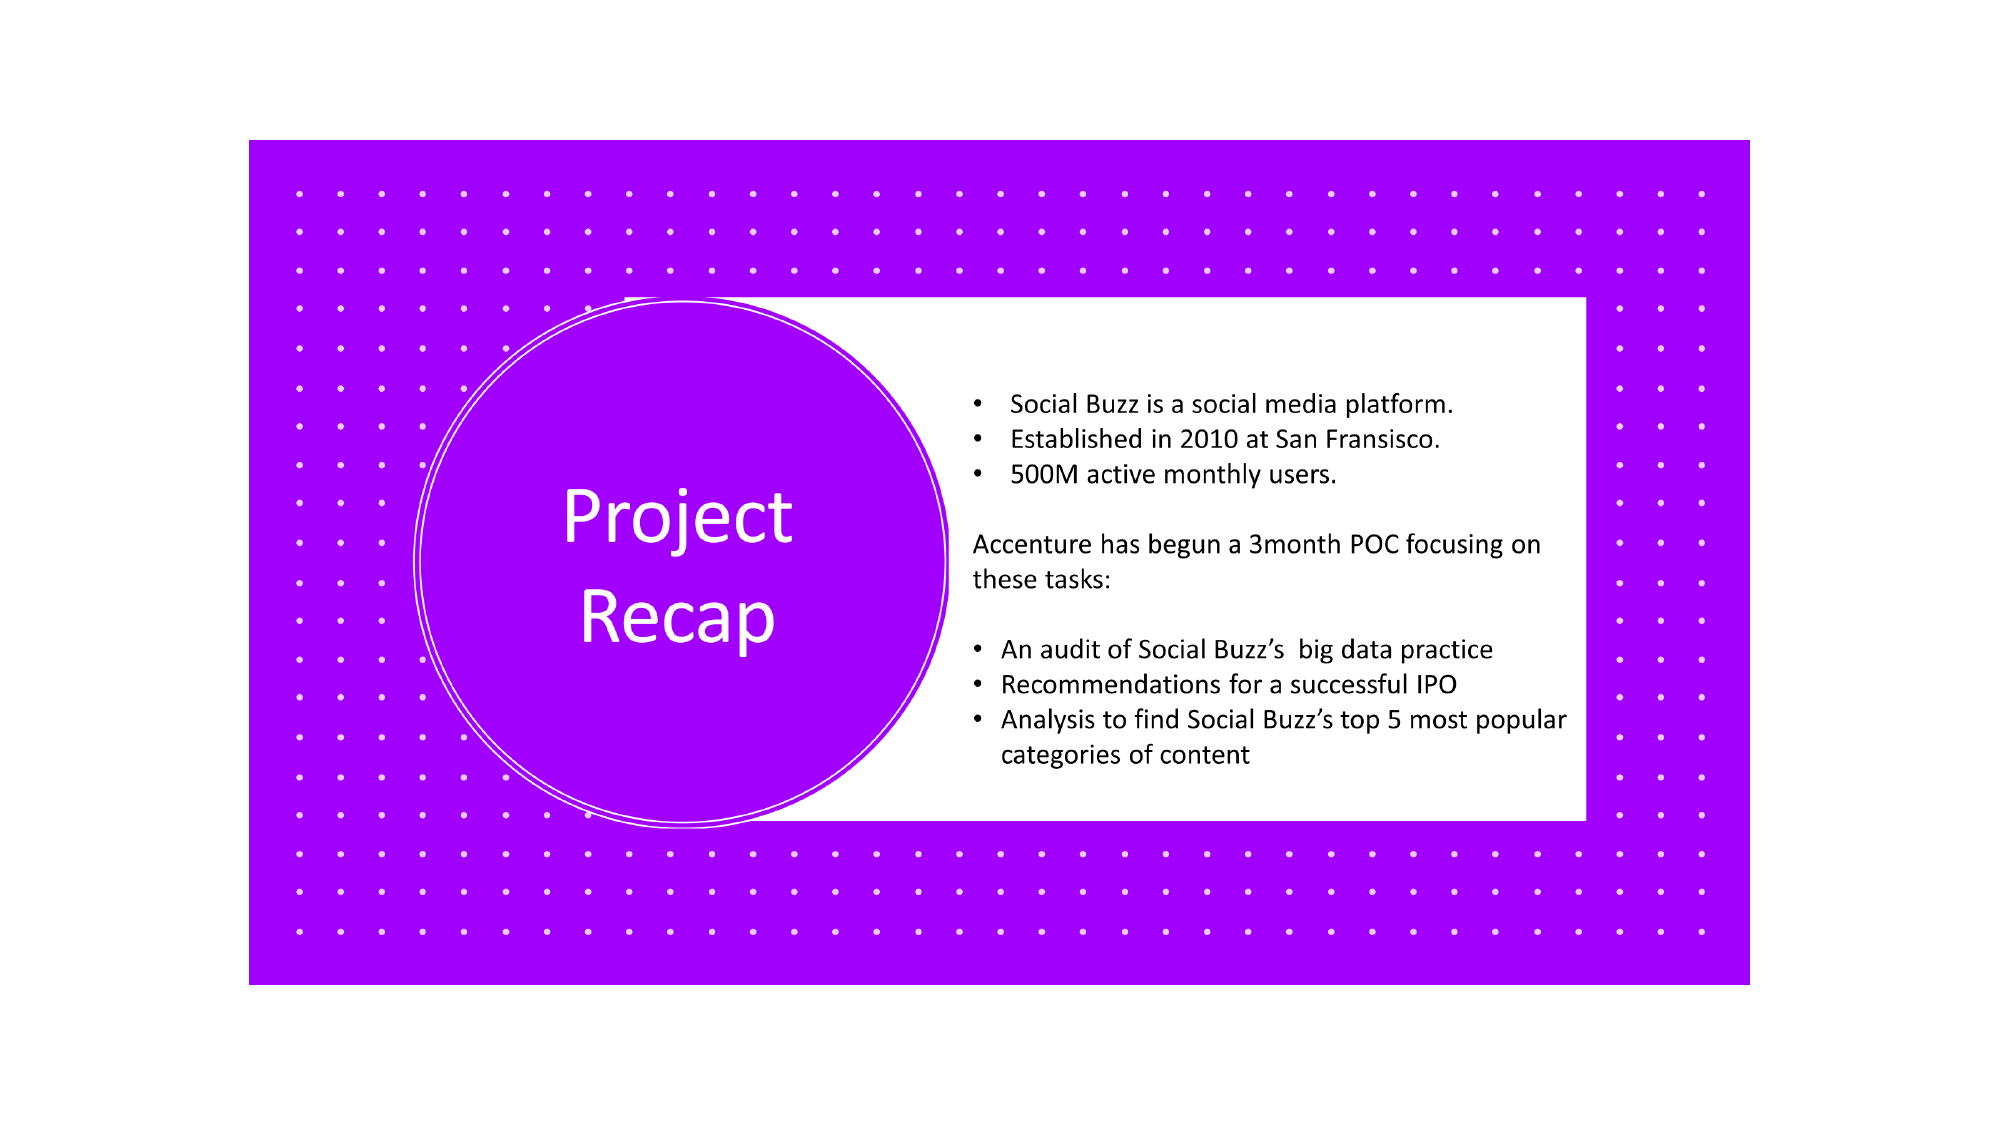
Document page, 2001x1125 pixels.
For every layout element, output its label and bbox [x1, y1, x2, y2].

picture [249, 140, 1750, 985]
